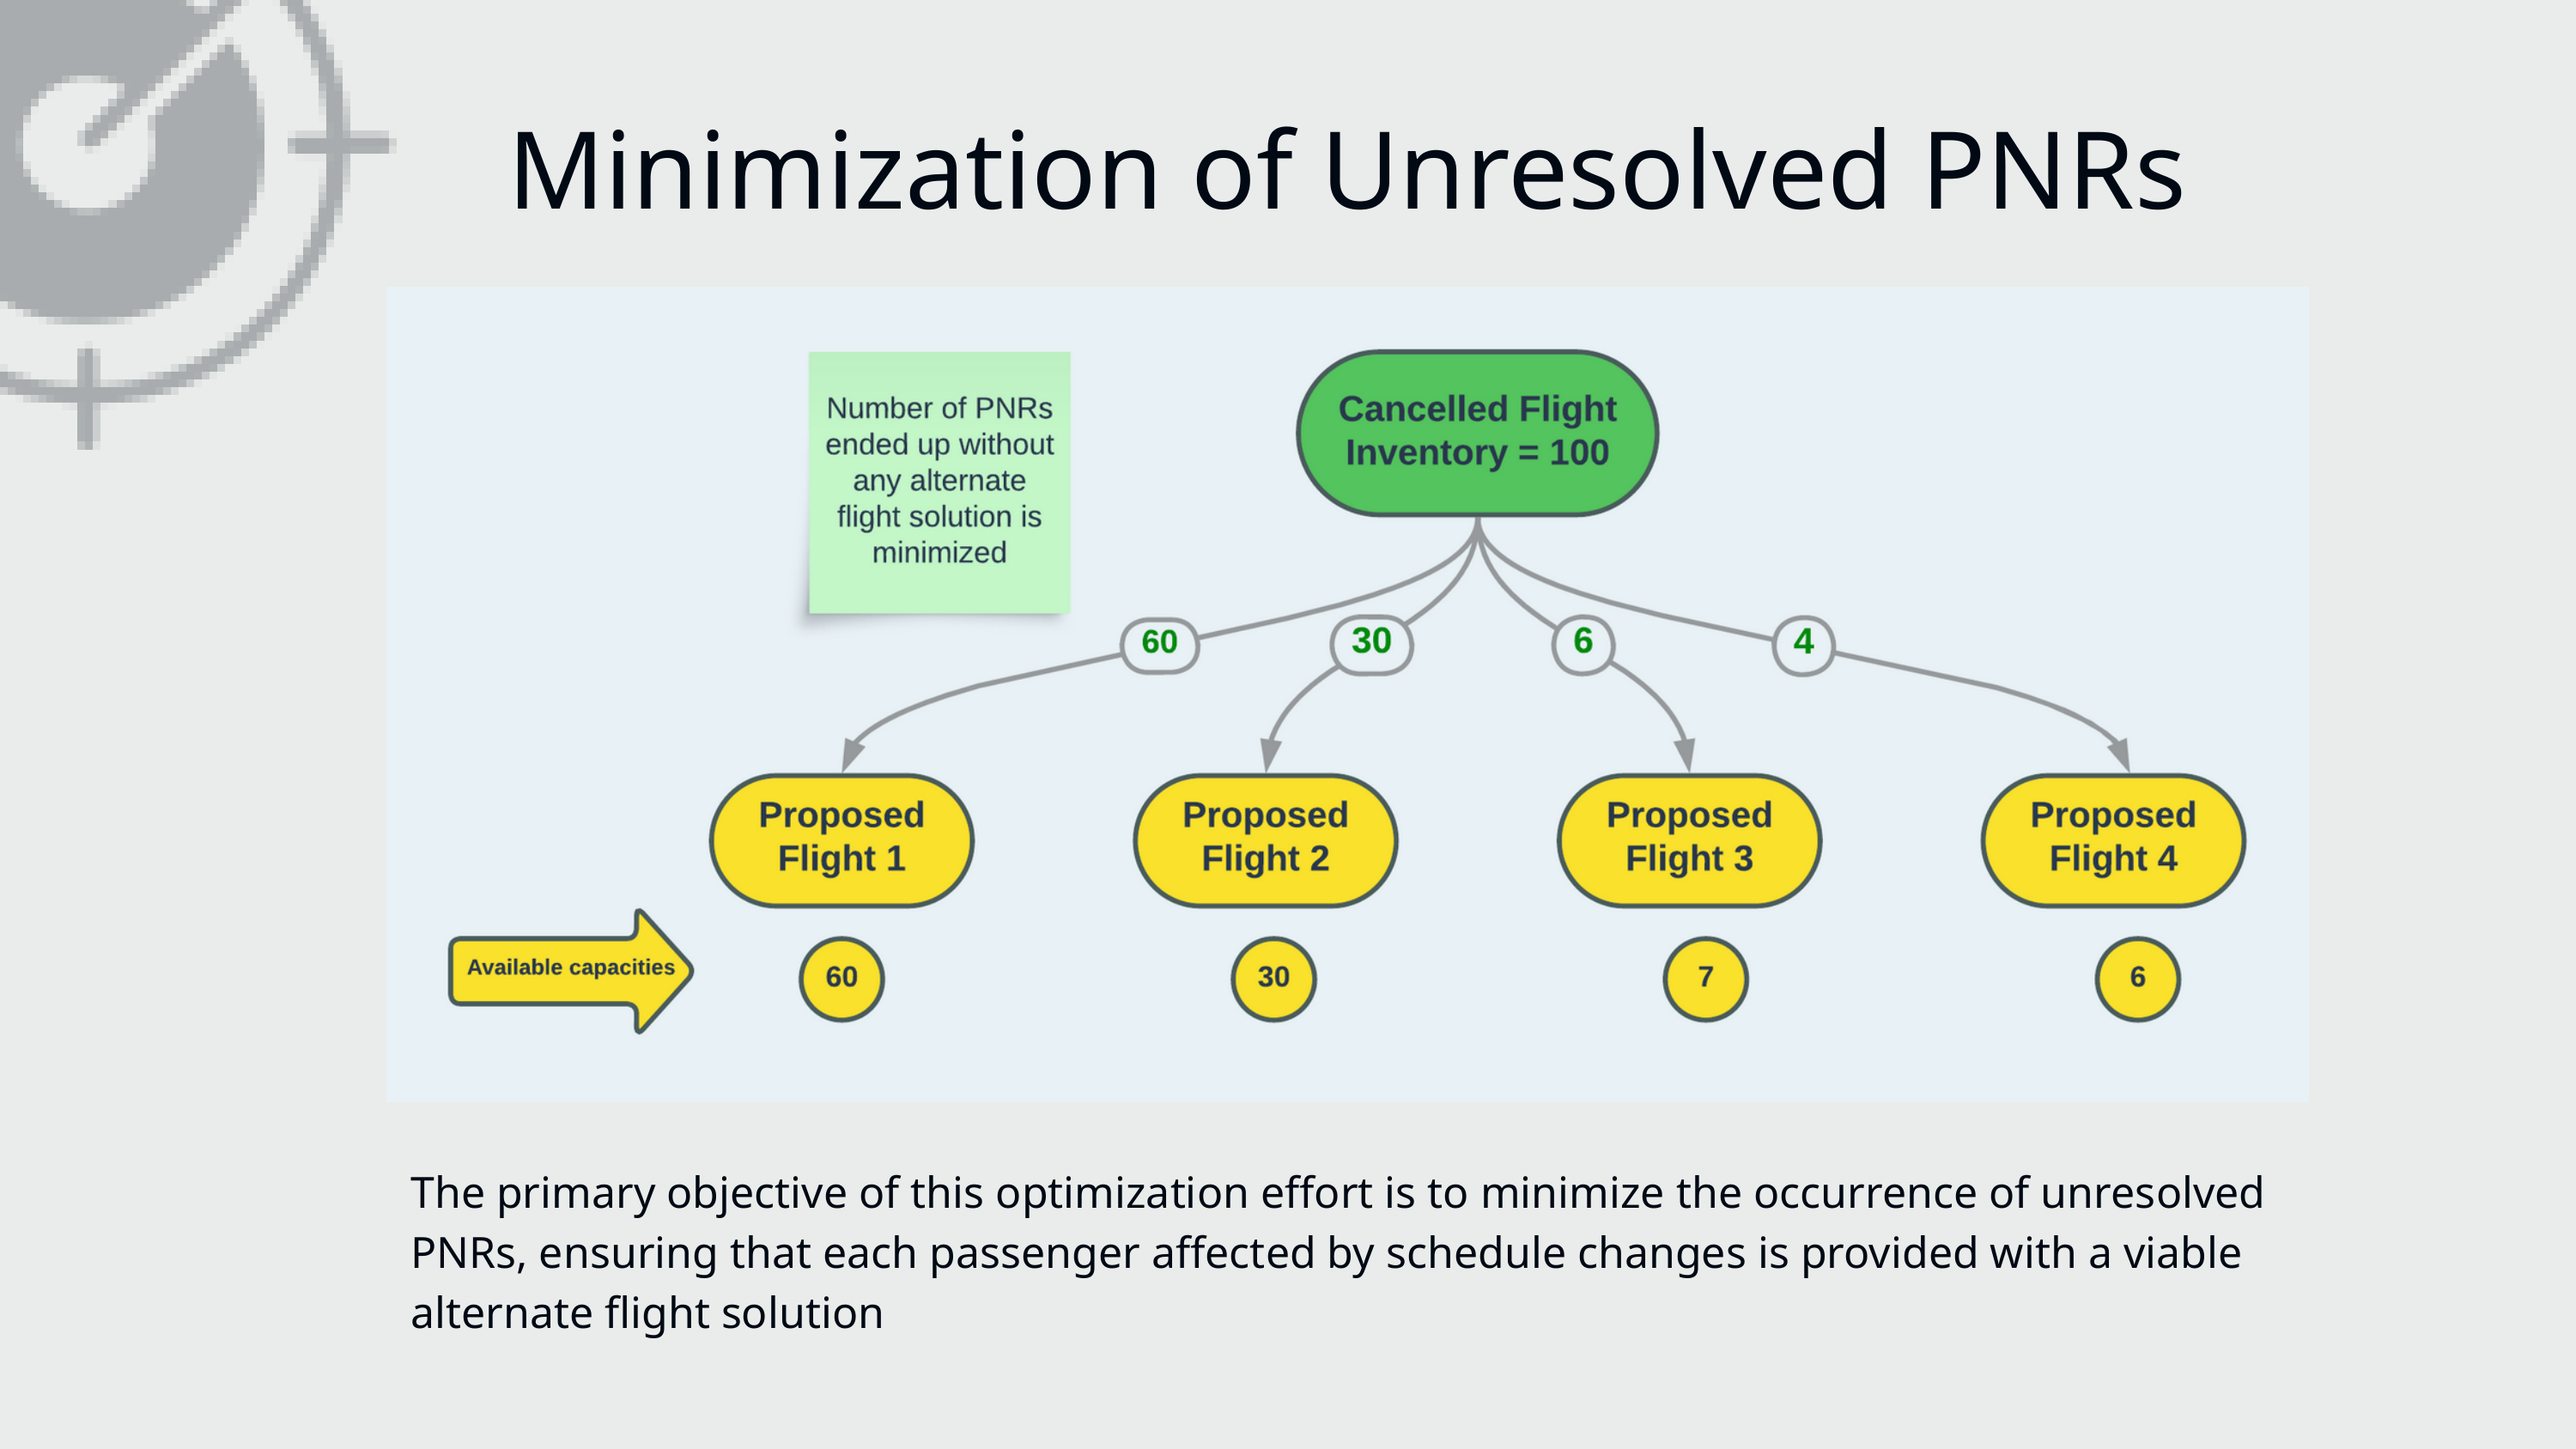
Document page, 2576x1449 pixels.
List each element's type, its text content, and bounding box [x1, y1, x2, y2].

text_box [386, 287, 2310, 1102]
text_box Minimization of Unresolved PNRs [489, 80, 2207, 231]
text_box [0, 0, 452, 450]
text_box The primary objective of this optimization effort is to minimize the occurrence of unresolved PNRs, ensuring that each passenger affected by schedule changes is provided with a viable alternate flight solution [410, 1156, 2335, 1337]
